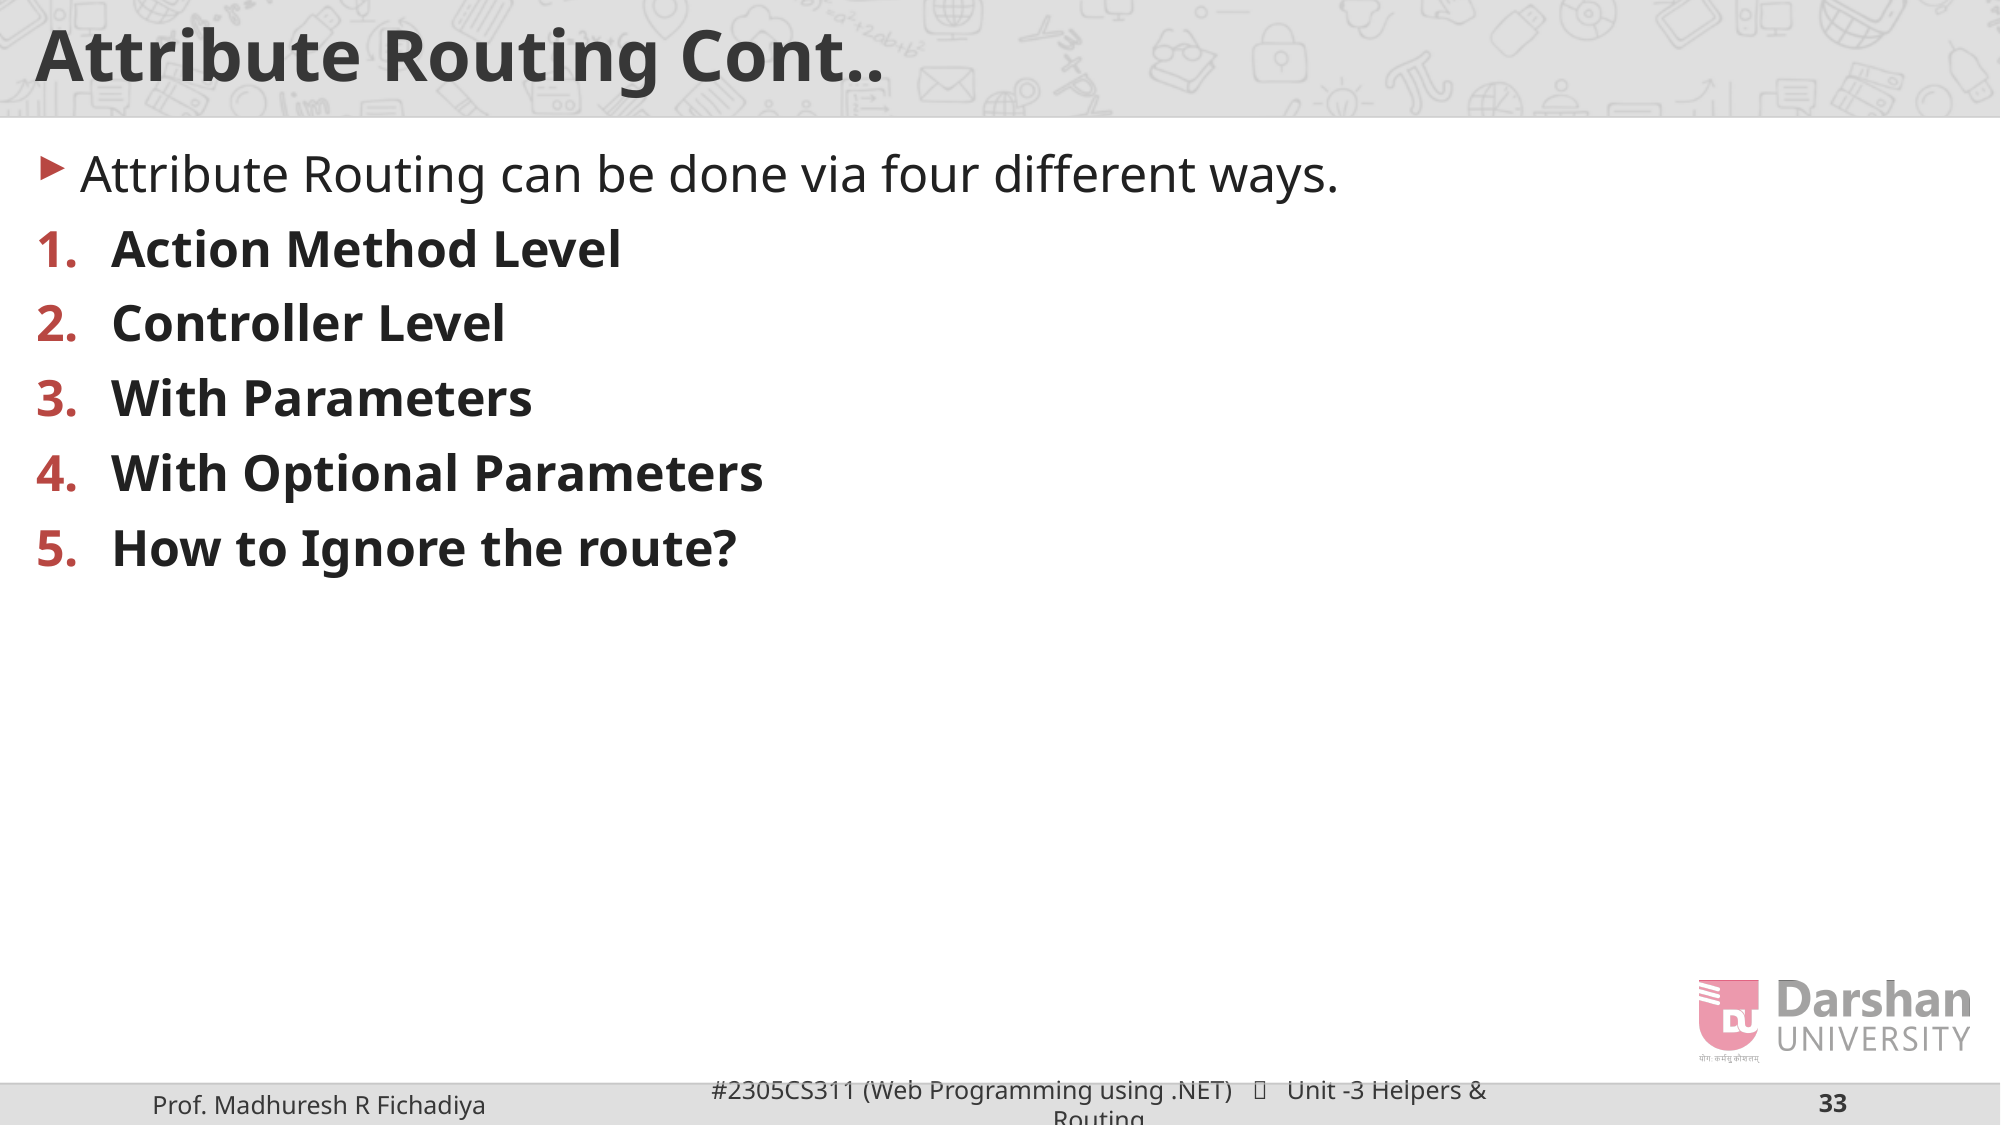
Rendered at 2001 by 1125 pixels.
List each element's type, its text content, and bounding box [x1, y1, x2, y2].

title Attribute Routing Cont.. [0, 0, 2000, 117]
list Attribute Routing can be done via four different ways. Action Method Level Controller Level With Parameters With Optional Parameters How to Ignore the route? [21, 141, 1975, 1059]
